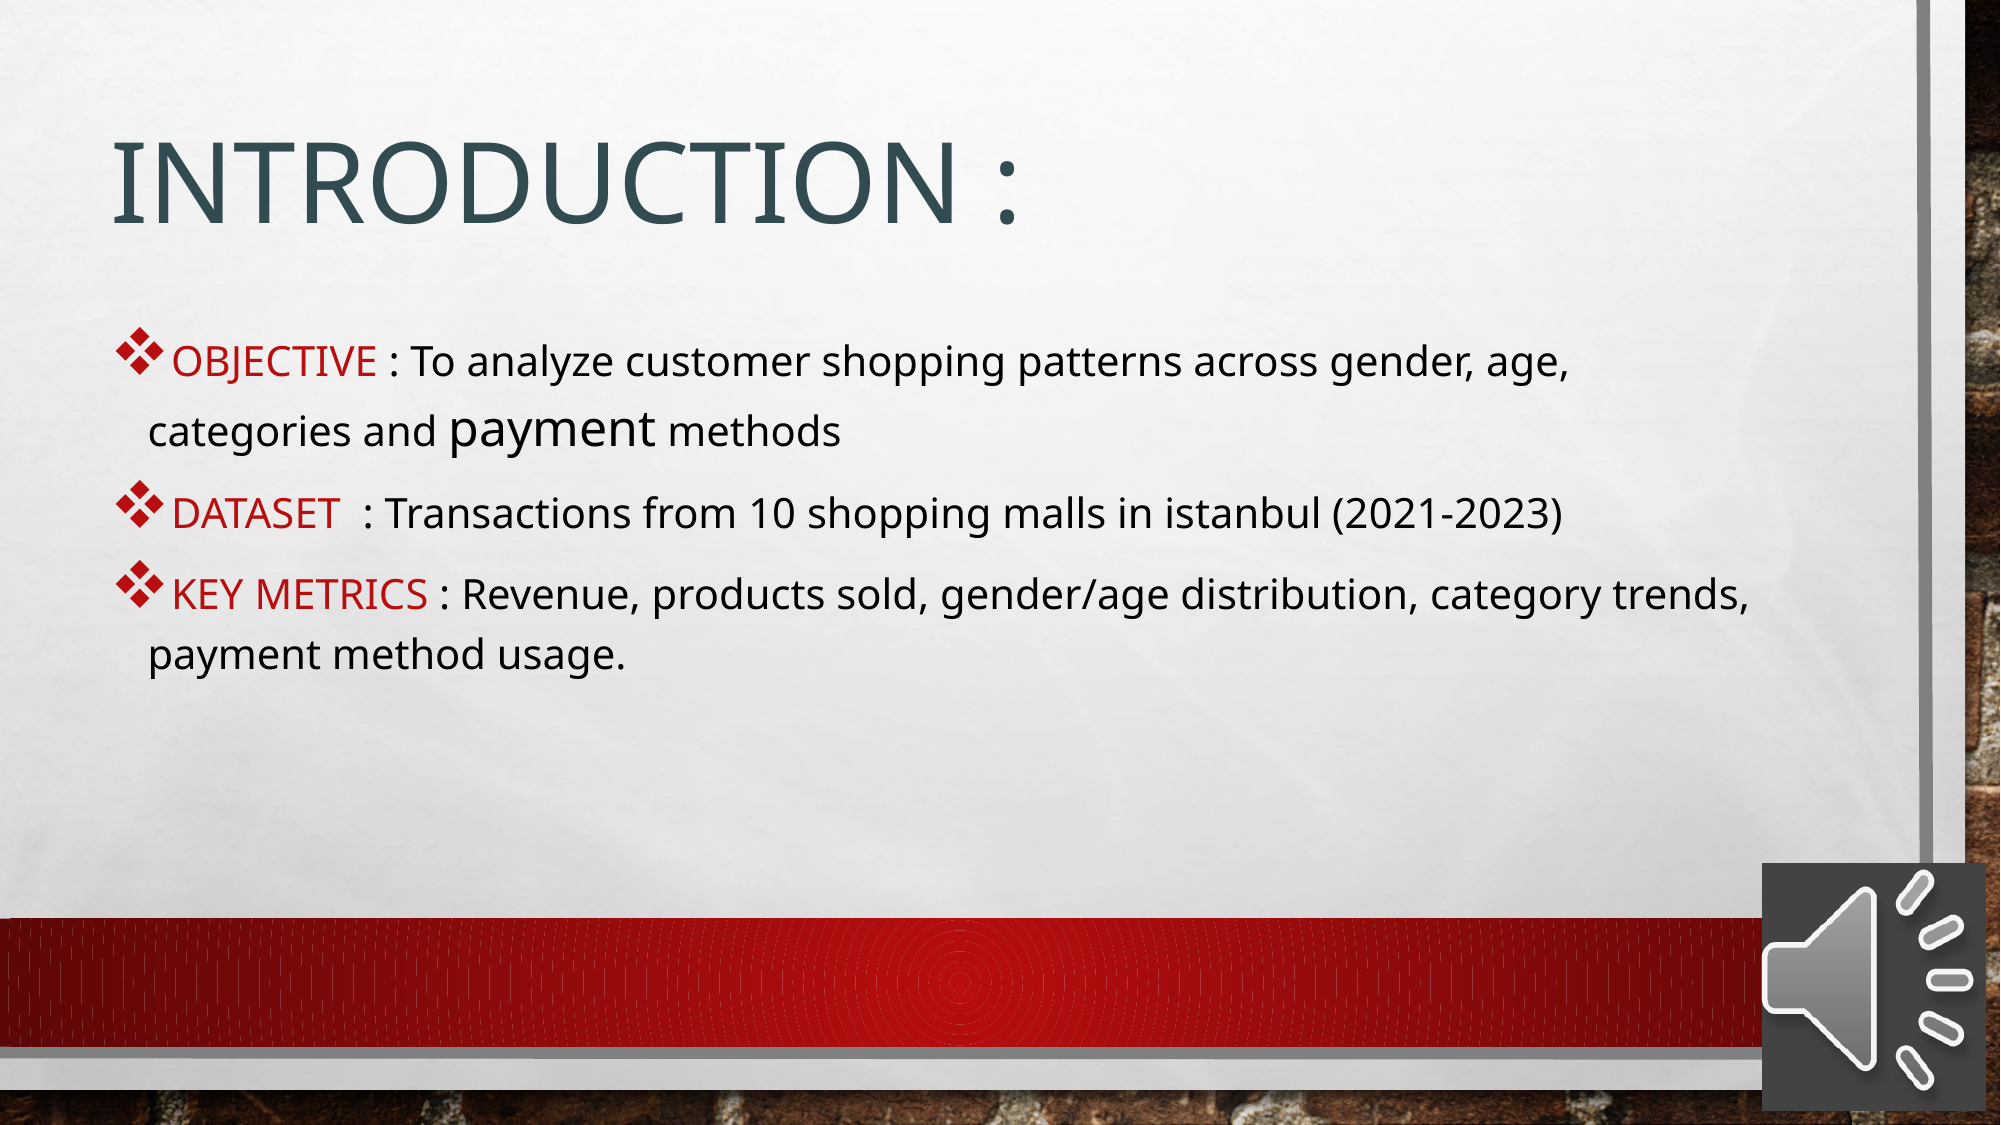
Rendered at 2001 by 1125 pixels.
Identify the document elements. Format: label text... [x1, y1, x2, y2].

list Objective : To analyze customer shopping patterns across gender, age, categories and payment methods Dataset : Transactions from 10 shopping malls in istanbul (2021-2023) Key metrics : Revenue, products sold, gender/age distribution, category trends, payment method usage. [95, 202, 1801, 801]
title INTRODUCTION : [95, 92, 1801, 202]
picture [0, 0, 2000, 1125]
